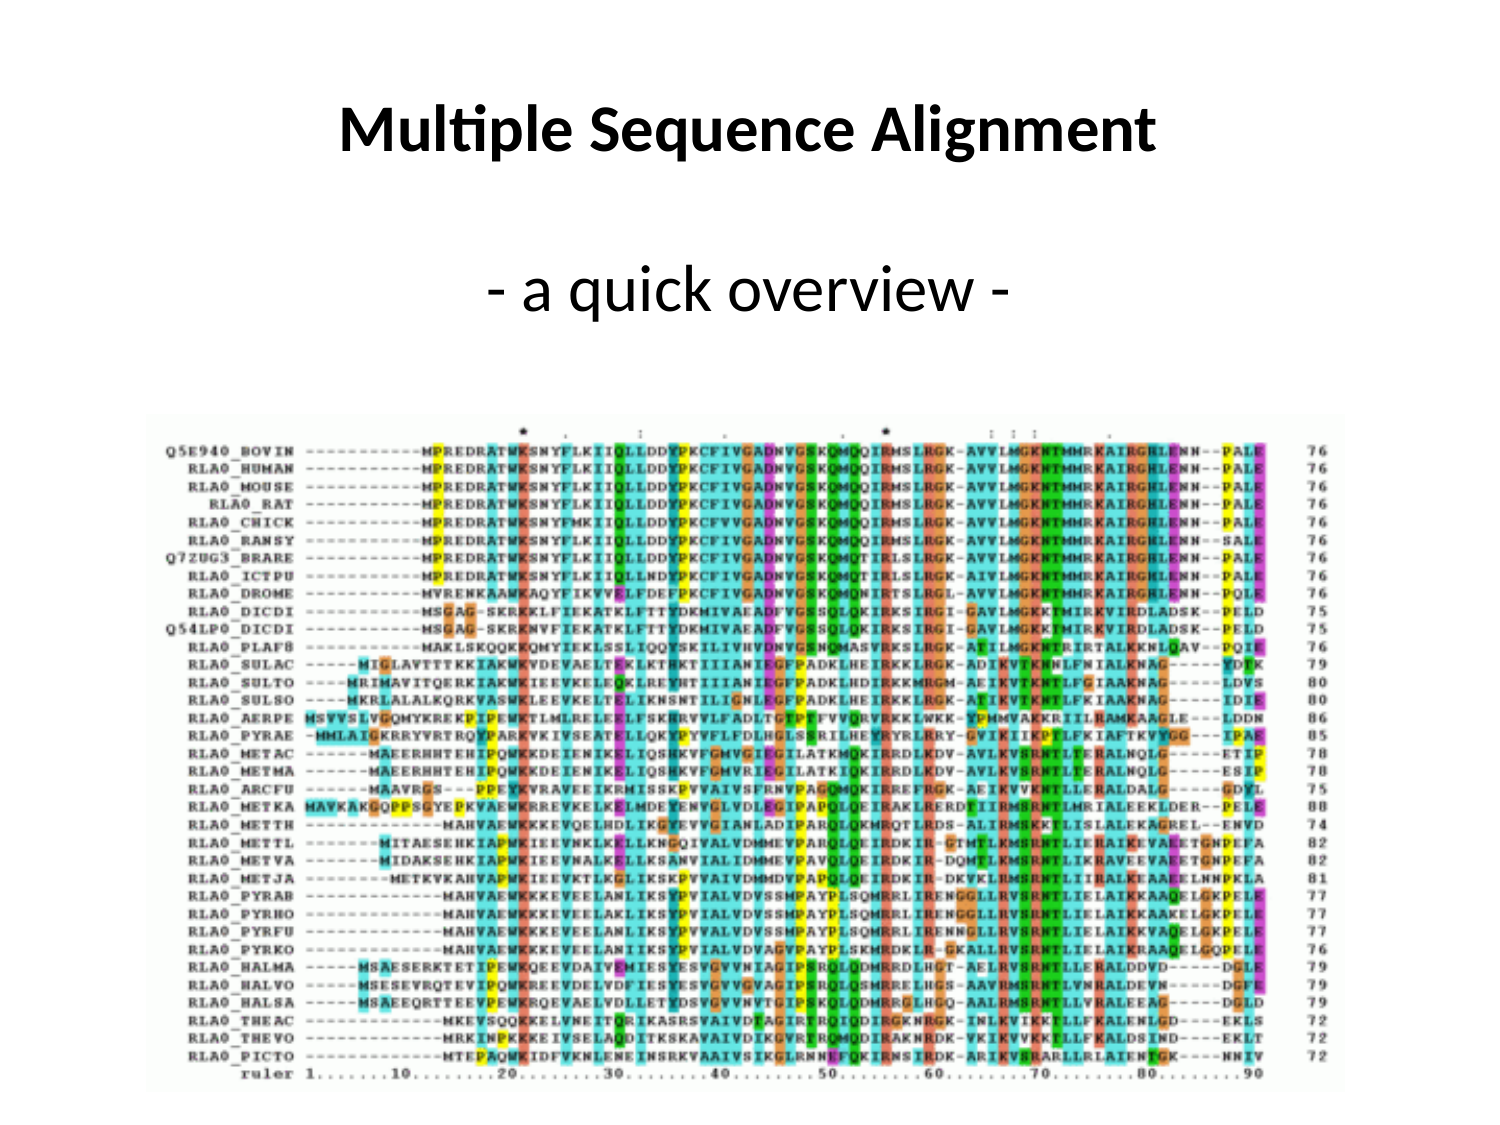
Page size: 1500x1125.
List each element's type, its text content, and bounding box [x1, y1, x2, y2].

text_box Multiple Sequence Alignment - a quick overview - [324, 77, 1174, 333]
picture [146, 414, 1345, 1092]
